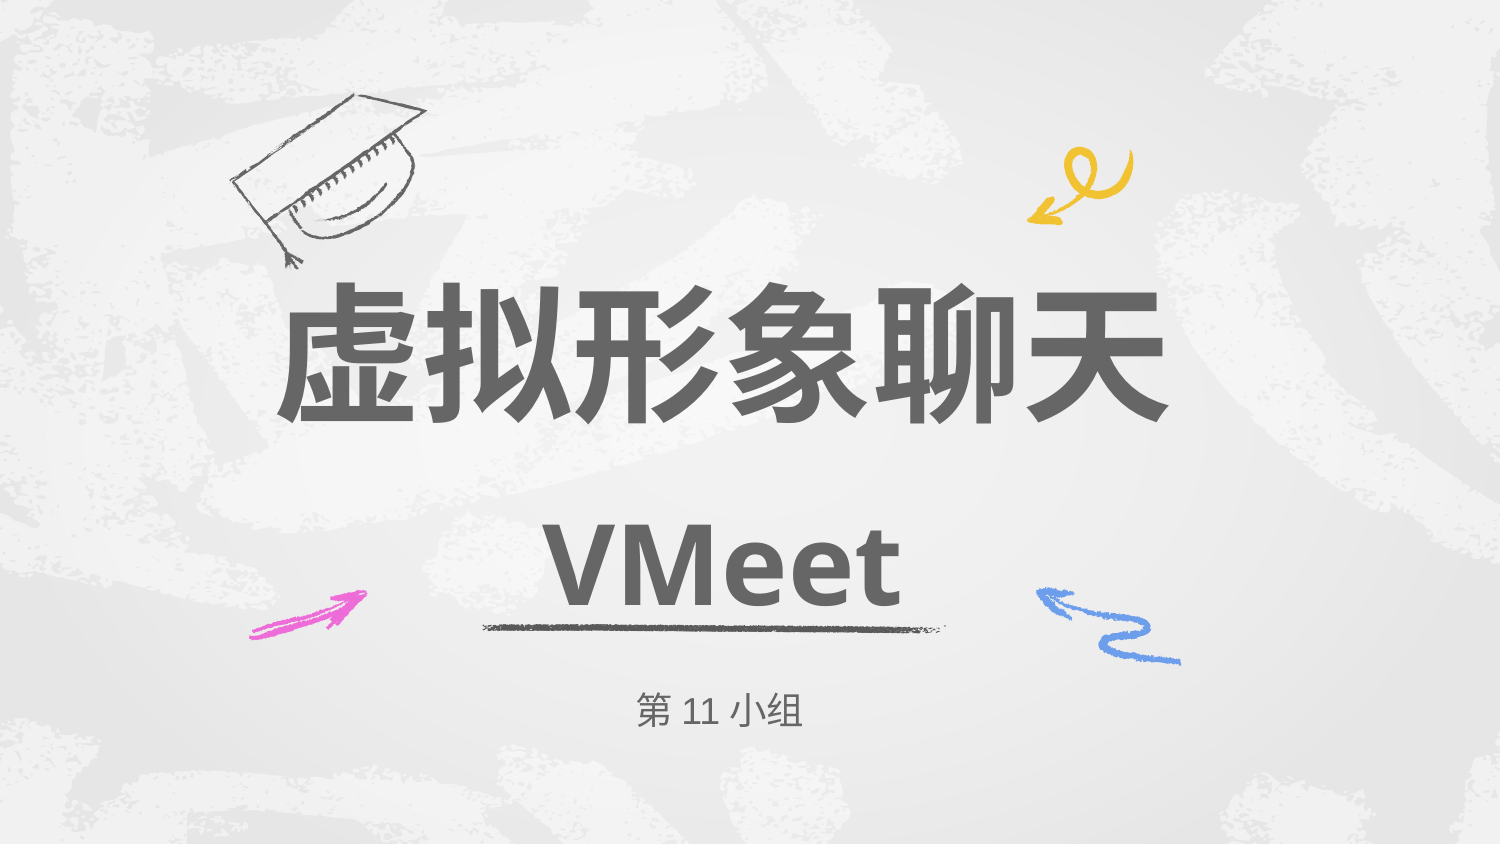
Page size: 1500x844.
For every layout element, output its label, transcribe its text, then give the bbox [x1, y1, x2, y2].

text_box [239, 111, 448, 231]
text_box [249, 589, 368, 641]
title 虚拟形象聊天 VMeet [115, 316, 1331, 618]
text_box [1035, 586, 1182, 666]
picture [0, 0, 1500, 844]
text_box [481, 623, 947, 634]
text_box [1026, 146, 1134, 226]
text_box 第11小组 [620, 679, 827, 785]
